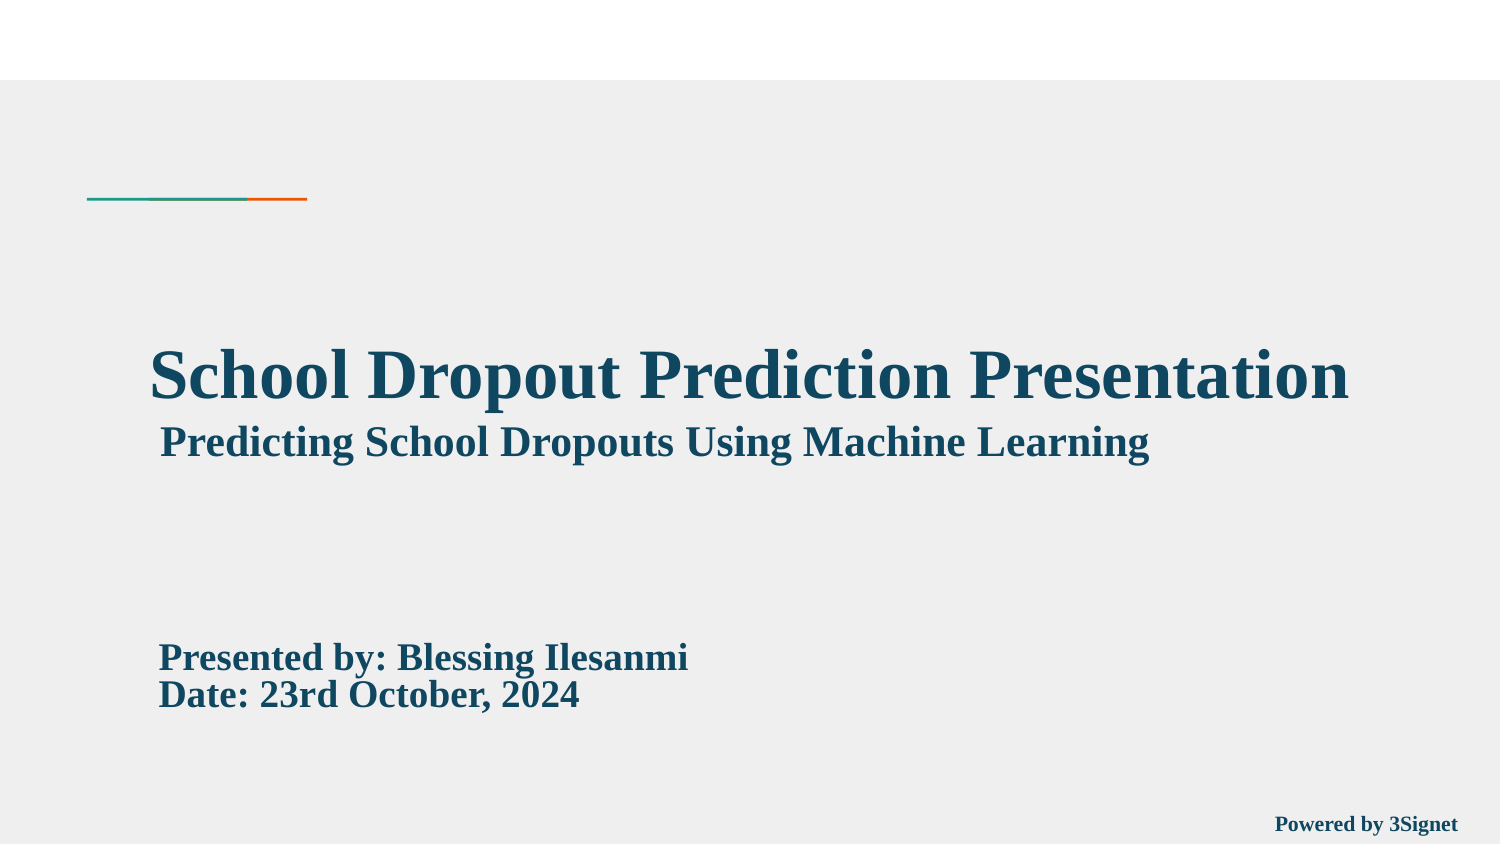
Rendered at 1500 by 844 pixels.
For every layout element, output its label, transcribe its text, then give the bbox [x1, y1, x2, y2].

text_box Powered by 3Signet [1259, 799, 1479, 844]
title School Dropout Prediction Presentation Predicting School Dropouts Using Machine Learning [134, 214, 1438, 579]
subtitle Presented by: Blessing Ilesanmi Date: 23rd October, 2024 [143, 625, 717, 727]
